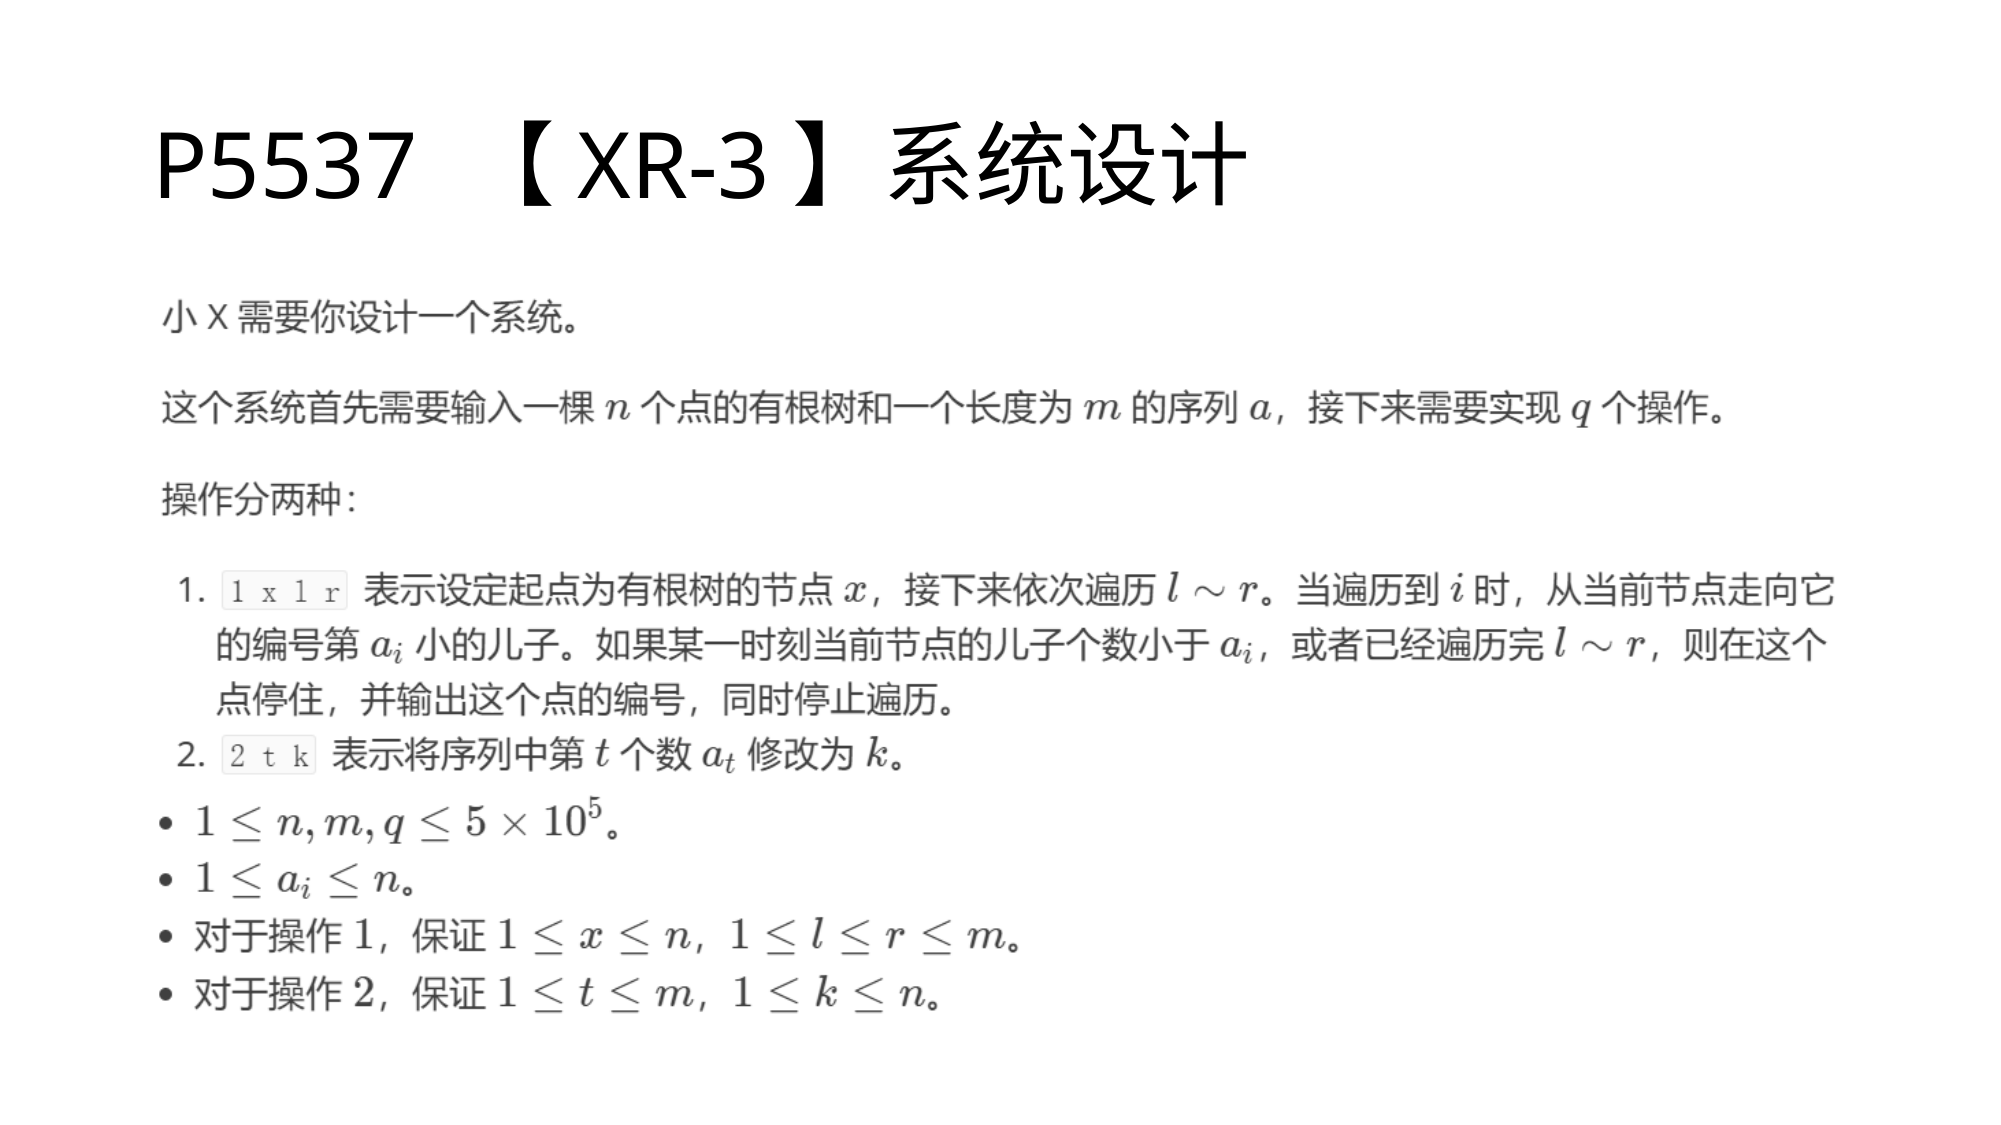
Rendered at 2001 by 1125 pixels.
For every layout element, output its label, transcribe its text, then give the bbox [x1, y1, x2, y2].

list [137, 277, 1863, 798]
picture [137, 776, 1062, 1029]
title P5537 【XR-3】系统设计 [137, 59, 1863, 277]
